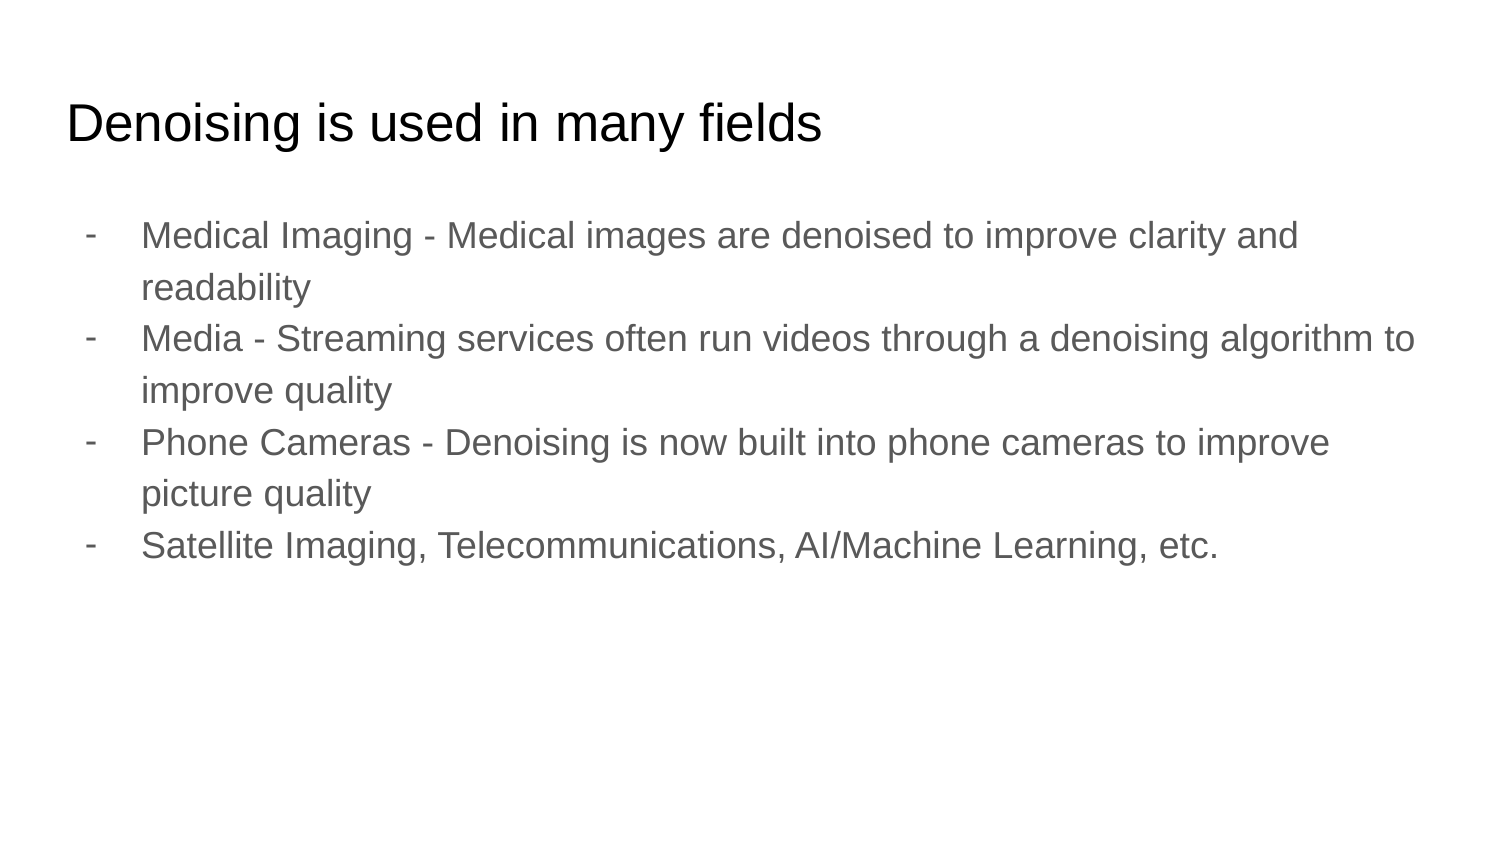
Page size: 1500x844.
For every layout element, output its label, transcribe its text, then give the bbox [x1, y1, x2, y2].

title Denoising is used in many fields [51, 72, 1449, 167]
list Medical Imaging - Medical images are denoised to improve clarity and readability Media - Streaming services often run videos through a denoising algorithm to improve quality Phone Cameras - Denoising is now built into phone cameras to improve picture quality Satellite Imaging, Telecommunications, AI/Machine Learning, etc. [51, 189, 1449, 750]
